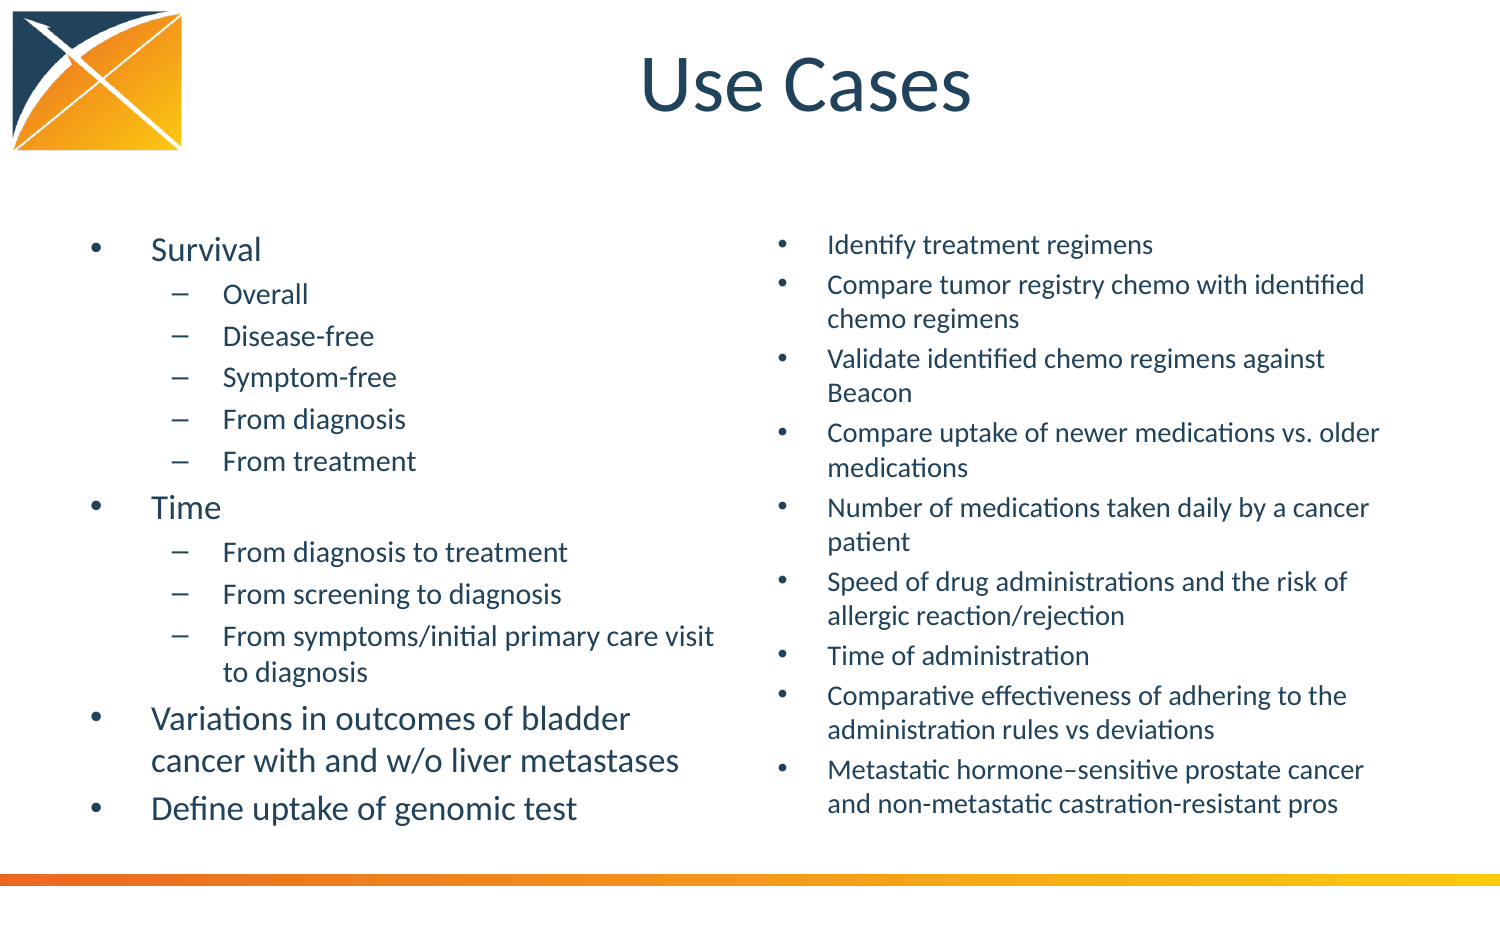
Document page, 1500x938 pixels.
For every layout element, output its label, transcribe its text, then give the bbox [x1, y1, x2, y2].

list Survival Overall Disease-free Symptom-free From diagnosis From treatment Time From diagnosis to treatment From screening to diagnosis From symptoms/initial primary care visit to diagnosis Variations in outcomes of bladder cancer with and w/o liver metastases Define uptake of genomic test [75, 218, 738, 838]
list Identify treatment regimens Compare tumor registry chemo with identified chemo regimens Validate identified chemo regimens against Beacon Compare uptake of newer medications vs. older medications Number of medications taken daily by a cancer patient Speed of drug administrations and the risk of allergic reaction/rejection Time of administration Comparative effectiveness of adhering to the administration rules vs deviations Metastatic hormone–sensitive prostate cancer and non-metastatic castration-resistant pros [762, 218, 1425, 838]
title Use Cases [187, 20, 1425, 136]
picture [0, 0, 206, 167]
